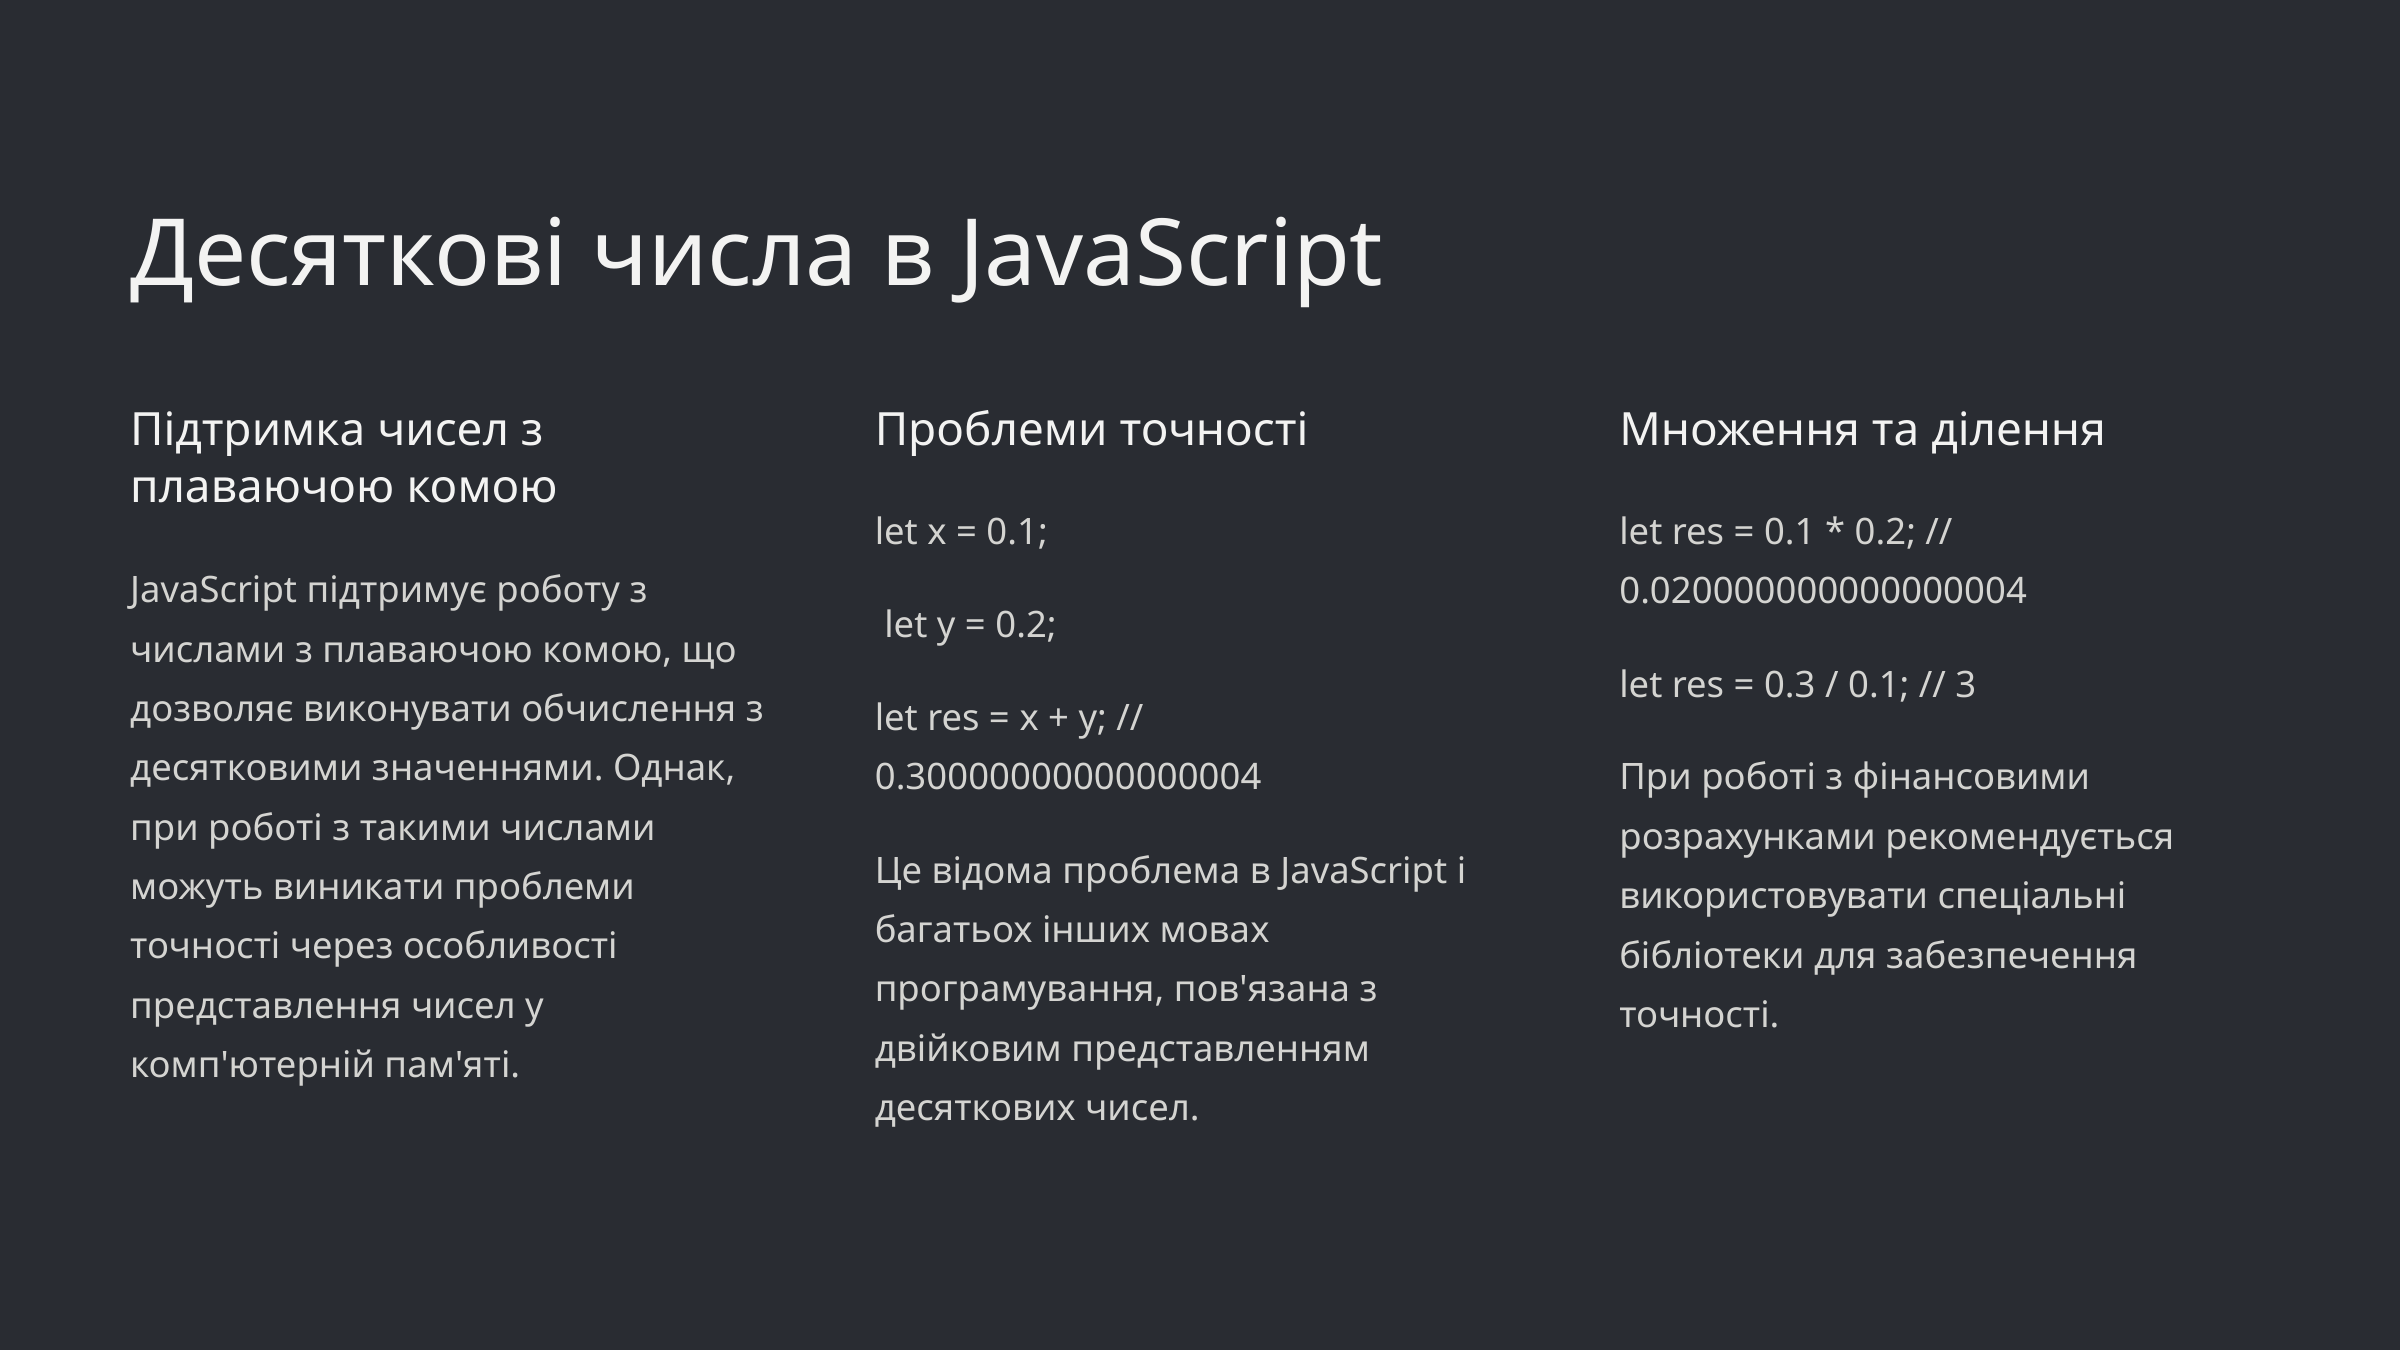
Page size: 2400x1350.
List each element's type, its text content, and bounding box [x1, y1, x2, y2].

text_box let res = 0.3 / 0.1; // 3 [1619, 644, 2272, 705]
text_box Десяткові числа в JavaScript [130, 187, 1405, 305]
text_box Підтримка чисел з плаваючою комою [130, 397, 783, 514]
text_box let y = 0.2; [874, 585, 1528, 645]
text_box При роботі з фінансовими розрахунками рекомендується використовувати спеціальні бібліотеки для забезпечення точності. [1619, 737, 2272, 1036]
text_box Проблеми точності [874, 397, 1340, 456]
text_box Множення та ділення [1619, 397, 2100, 456]
text_box let x = 0.1; [874, 492, 1528, 552]
text_box Це відома проблема в JavaScript і багатьох інших мовах програмування, пов'язана з двійковим представленням десяткових чисел. [874, 830, 1528, 1129]
text_box let res = x + y; // 0.30000000000000004 [874, 678, 1528, 798]
text_box let res = 0.1 * 0.2; // 0.020000000000000004 [1619, 492, 2272, 612]
text_box JavaScript підтримує роботу з числами з плаваючою комою, що дозволяє виконувати обчислення з десятковими значеннями. Однак, при роботі з такими числами можуть виникати проблеми точності через особливості представлення чисел у комп'ютерній пам'яті. [130, 550, 783, 1027]
